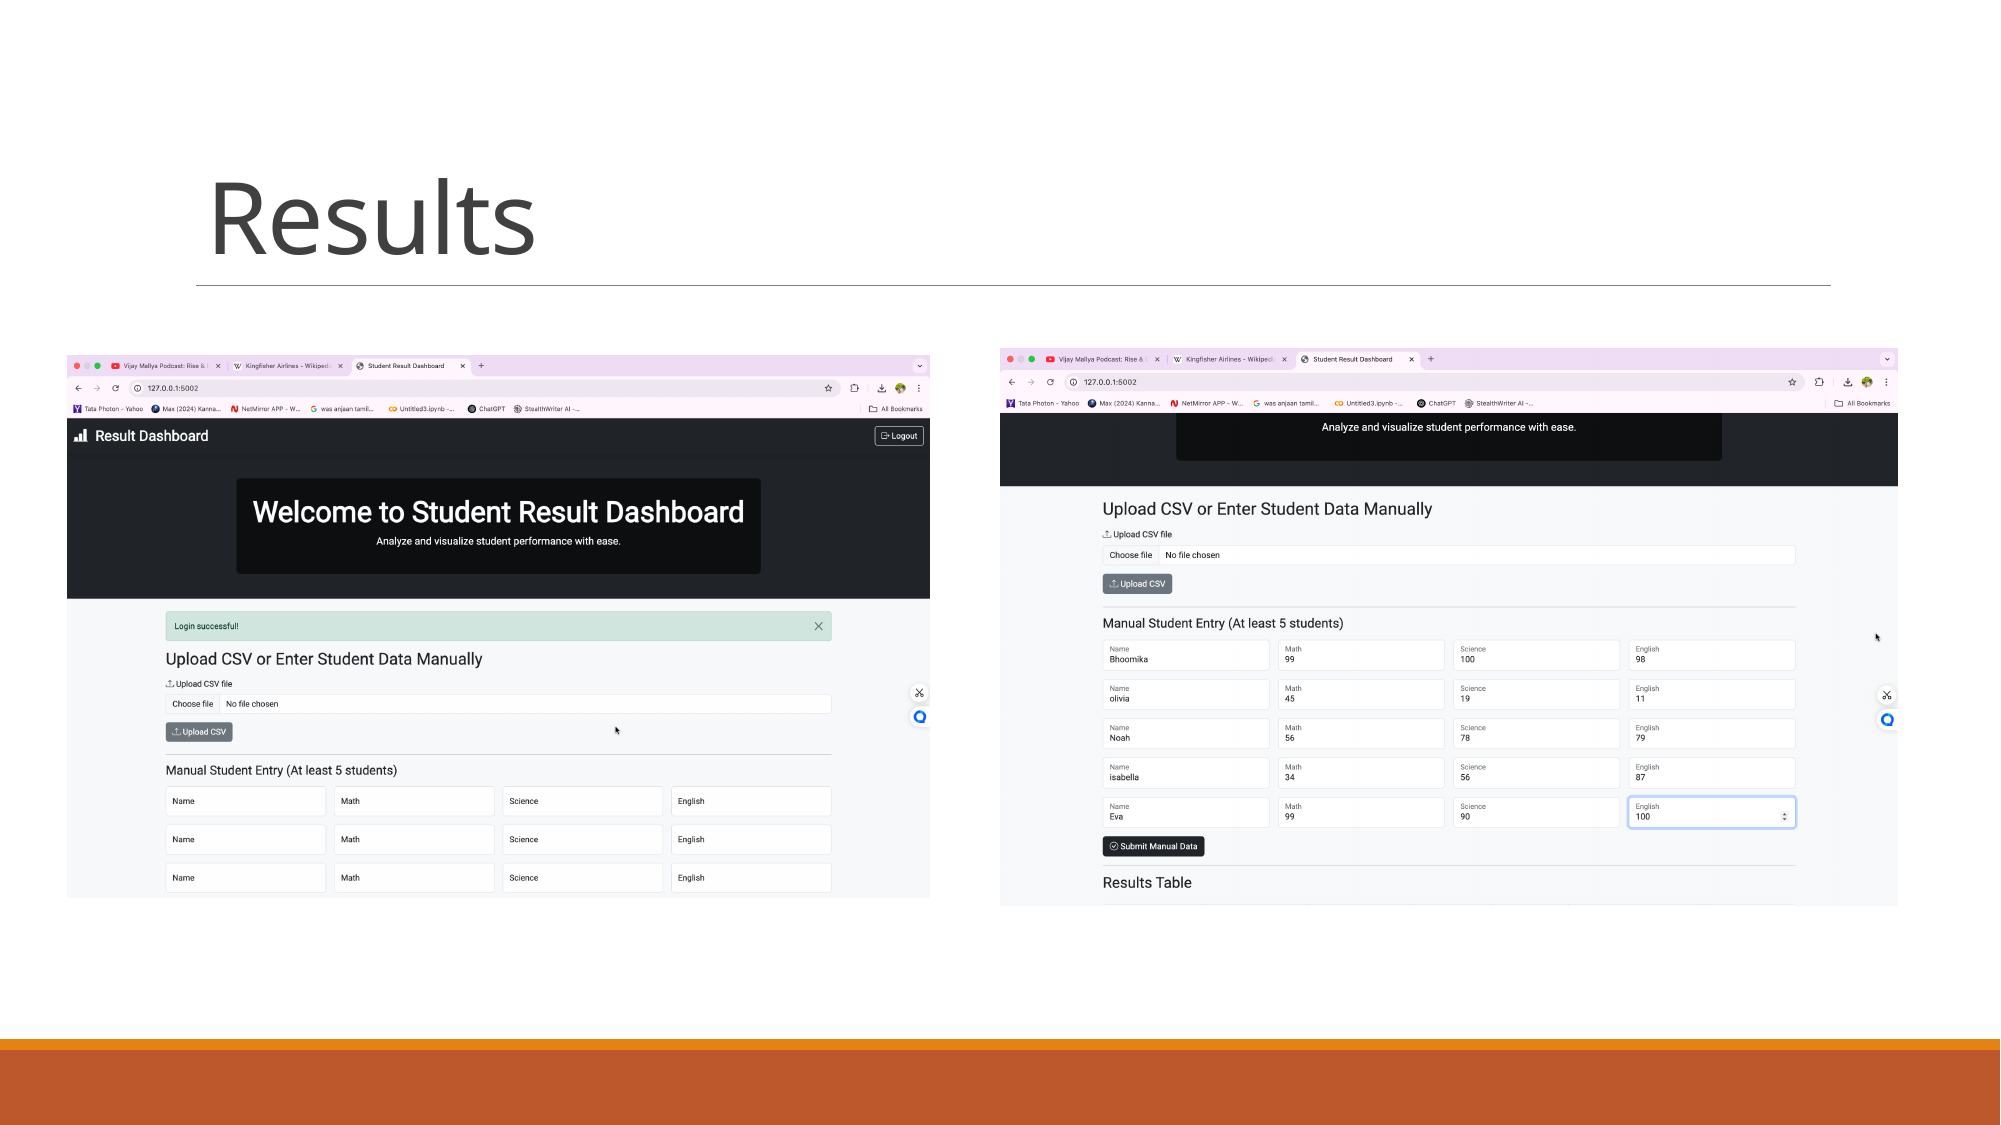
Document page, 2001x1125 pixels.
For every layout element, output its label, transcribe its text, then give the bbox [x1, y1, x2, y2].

picture [999, 348, 1898, 907]
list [67, 355, 931, 899]
title Results [191, 44, 1842, 283]
